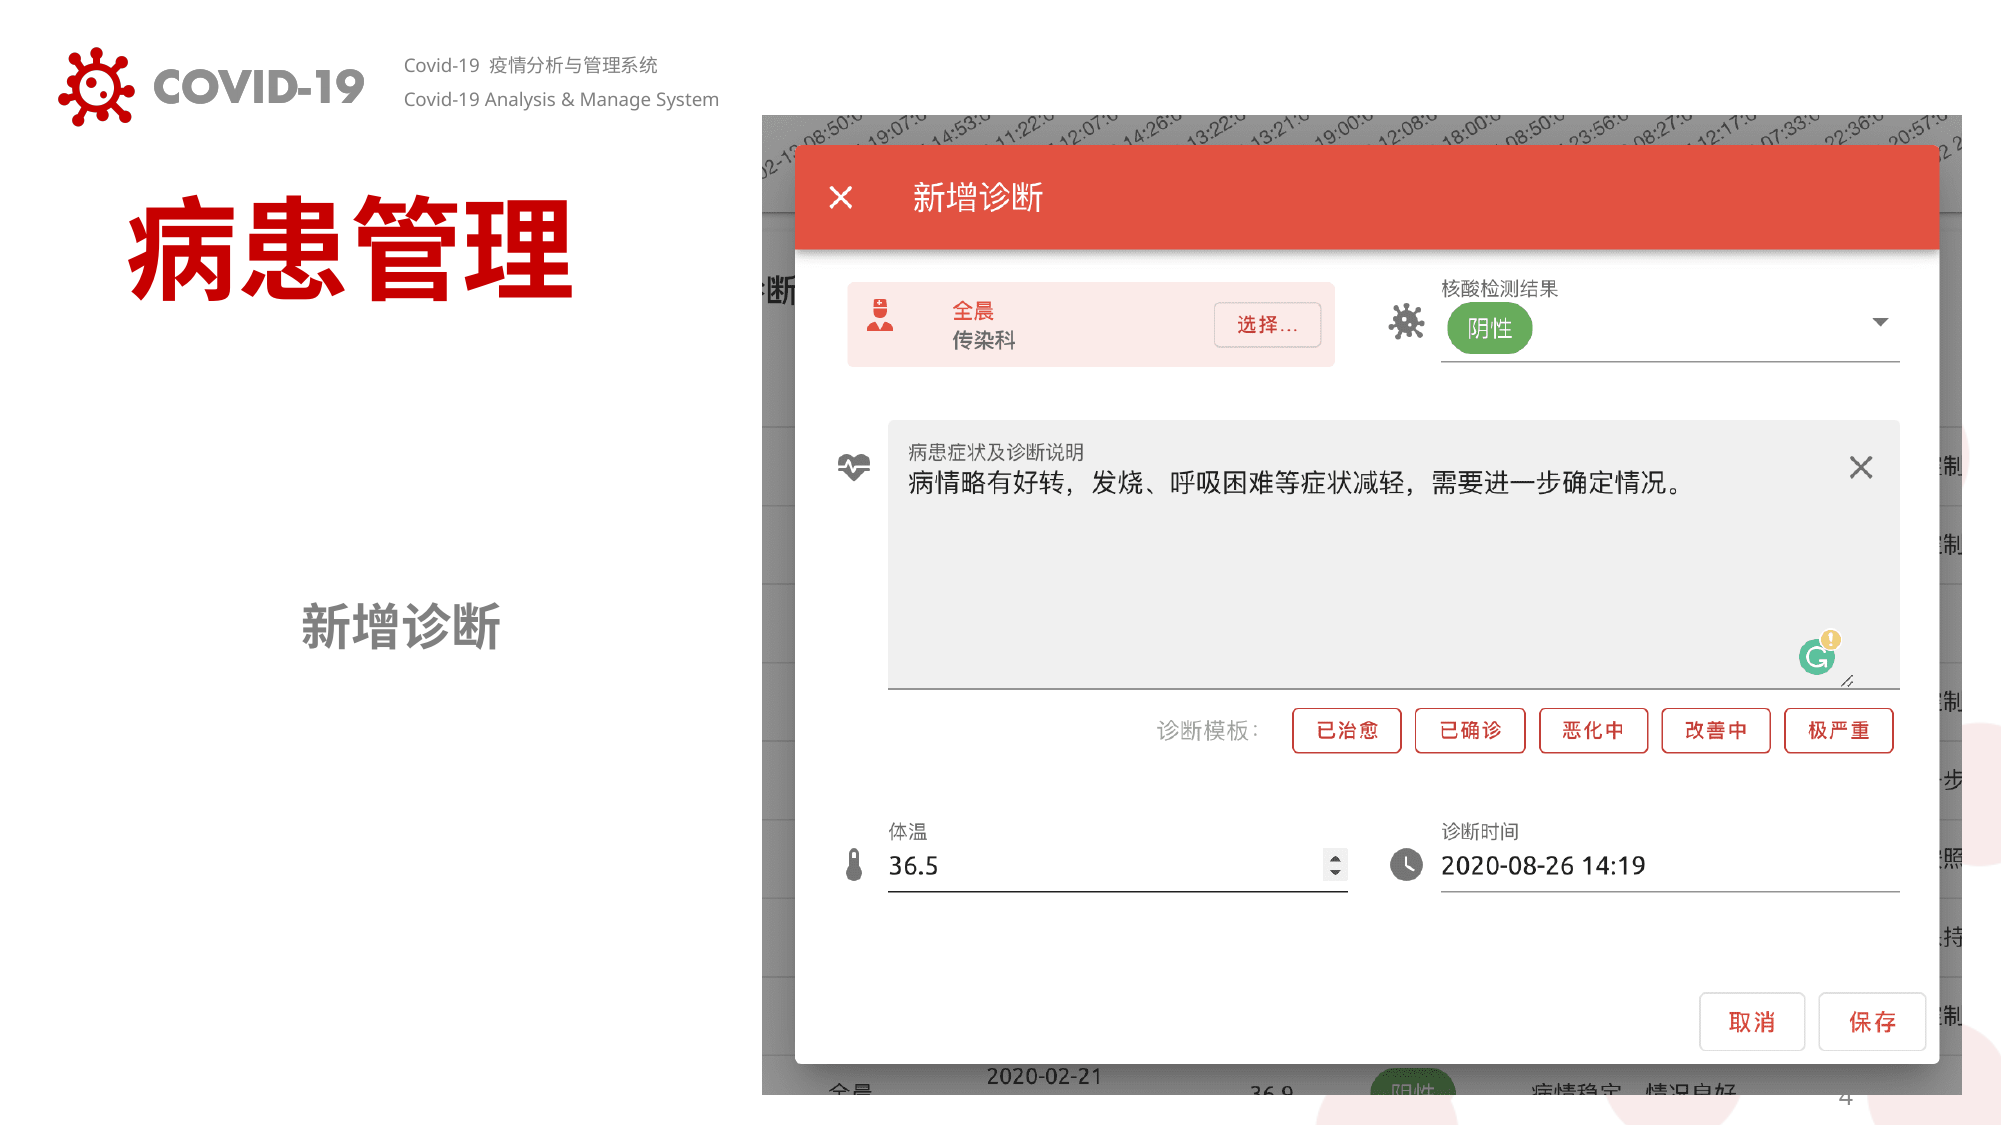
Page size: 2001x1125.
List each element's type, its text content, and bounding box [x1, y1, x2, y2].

list Covid-19 疫情分析与管理系统 Covid-19 Analysis & Manage System [395, 56, 867, 154]
picture [761, 115, 2001, 1125]
text_box 病患管理 [117, 171, 761, 322]
text_box 新增诊断 [293, 588, 761, 744]
picture [56, 45, 367, 129]
